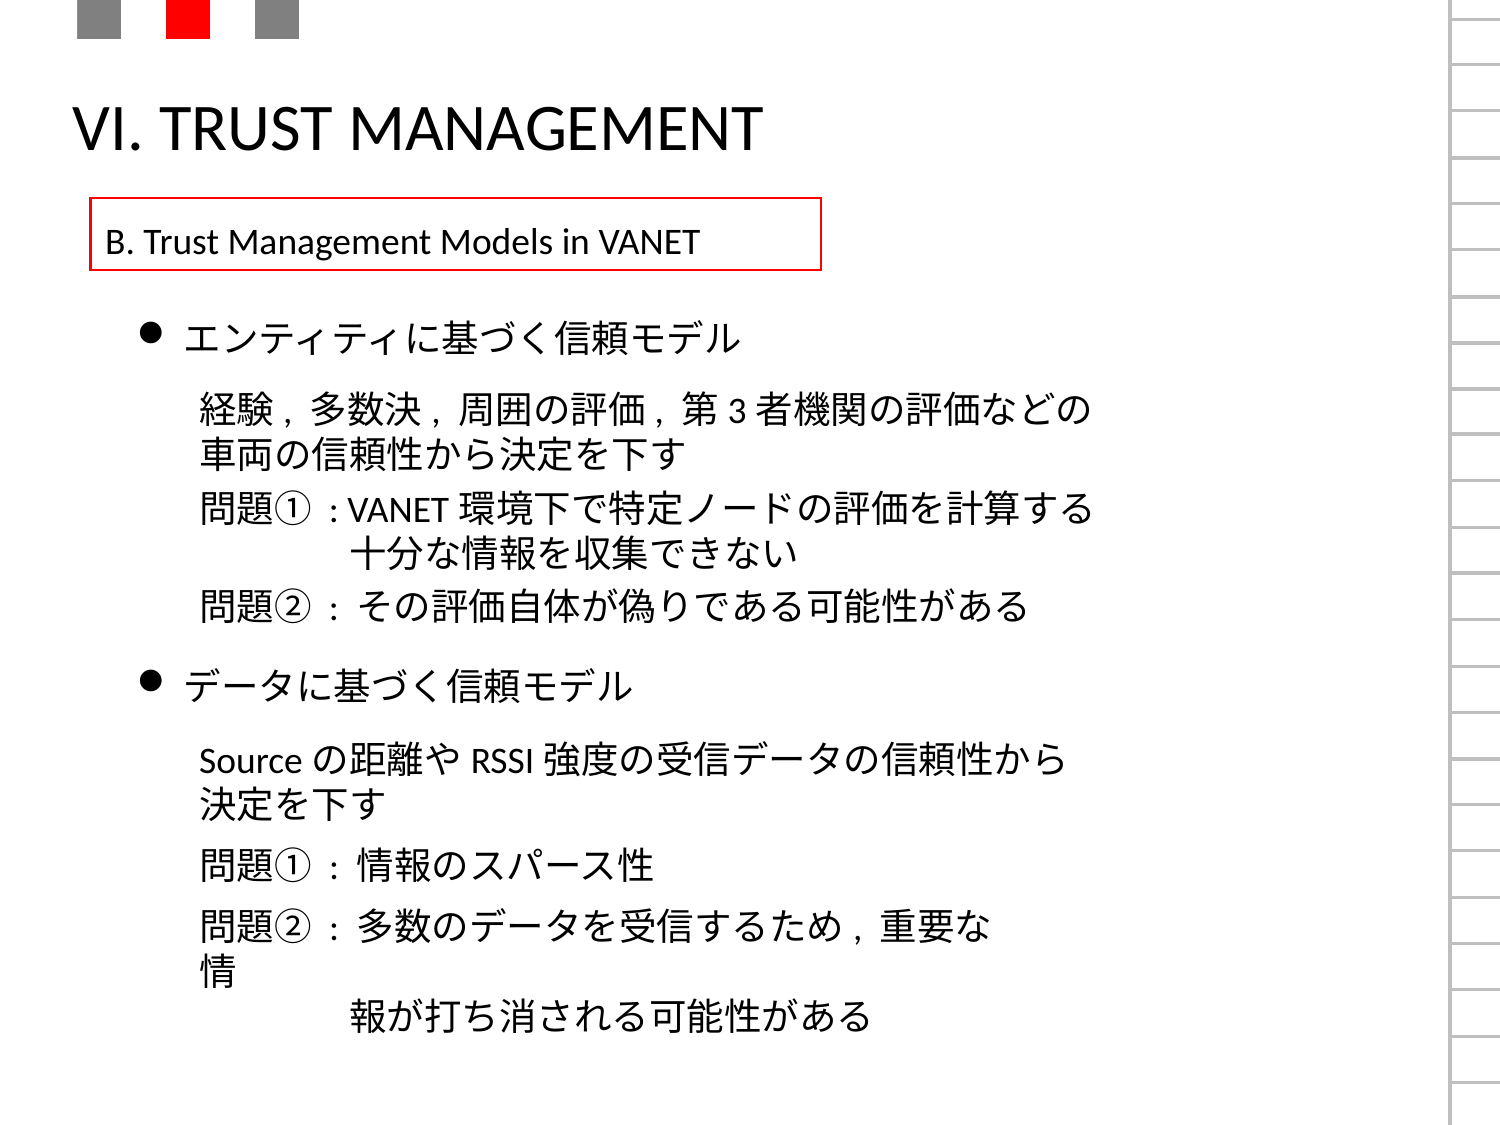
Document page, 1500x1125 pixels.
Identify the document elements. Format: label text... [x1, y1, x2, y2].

text_box 問題① : 情報のスパース性 [184, 834, 729, 895]
text_box Sourceの距離やRSSI強度の受信データの信頼性から 決定を下す [184, 728, 1142, 834]
text_box 経験, 多数決, 周囲の評価, 第3者機関の評価などの車両の信頼性から決定を下す [184, 378, 1142, 477]
text_box 問題② : その評価自体が偽りである可能性がある [184, 576, 1142, 636]
title VI. TRUST MANAGEMENT [57, 85, 1408, 191]
text_box 問題① : VANET環境下で特定ノードの評価を計算する 十分な情報を収集できない [184, 477, 1142, 576]
text_box 問題② : 多数のデータを受信するため, 重要な情 報が打ち消される可能性がある [184, 895, 1027, 1045]
text_box データに基づく信頼モデル [122, 655, 782, 716]
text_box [90, 197, 821, 270]
text_box エンティティに基づく信頼モデル [122, 307, 782, 368]
